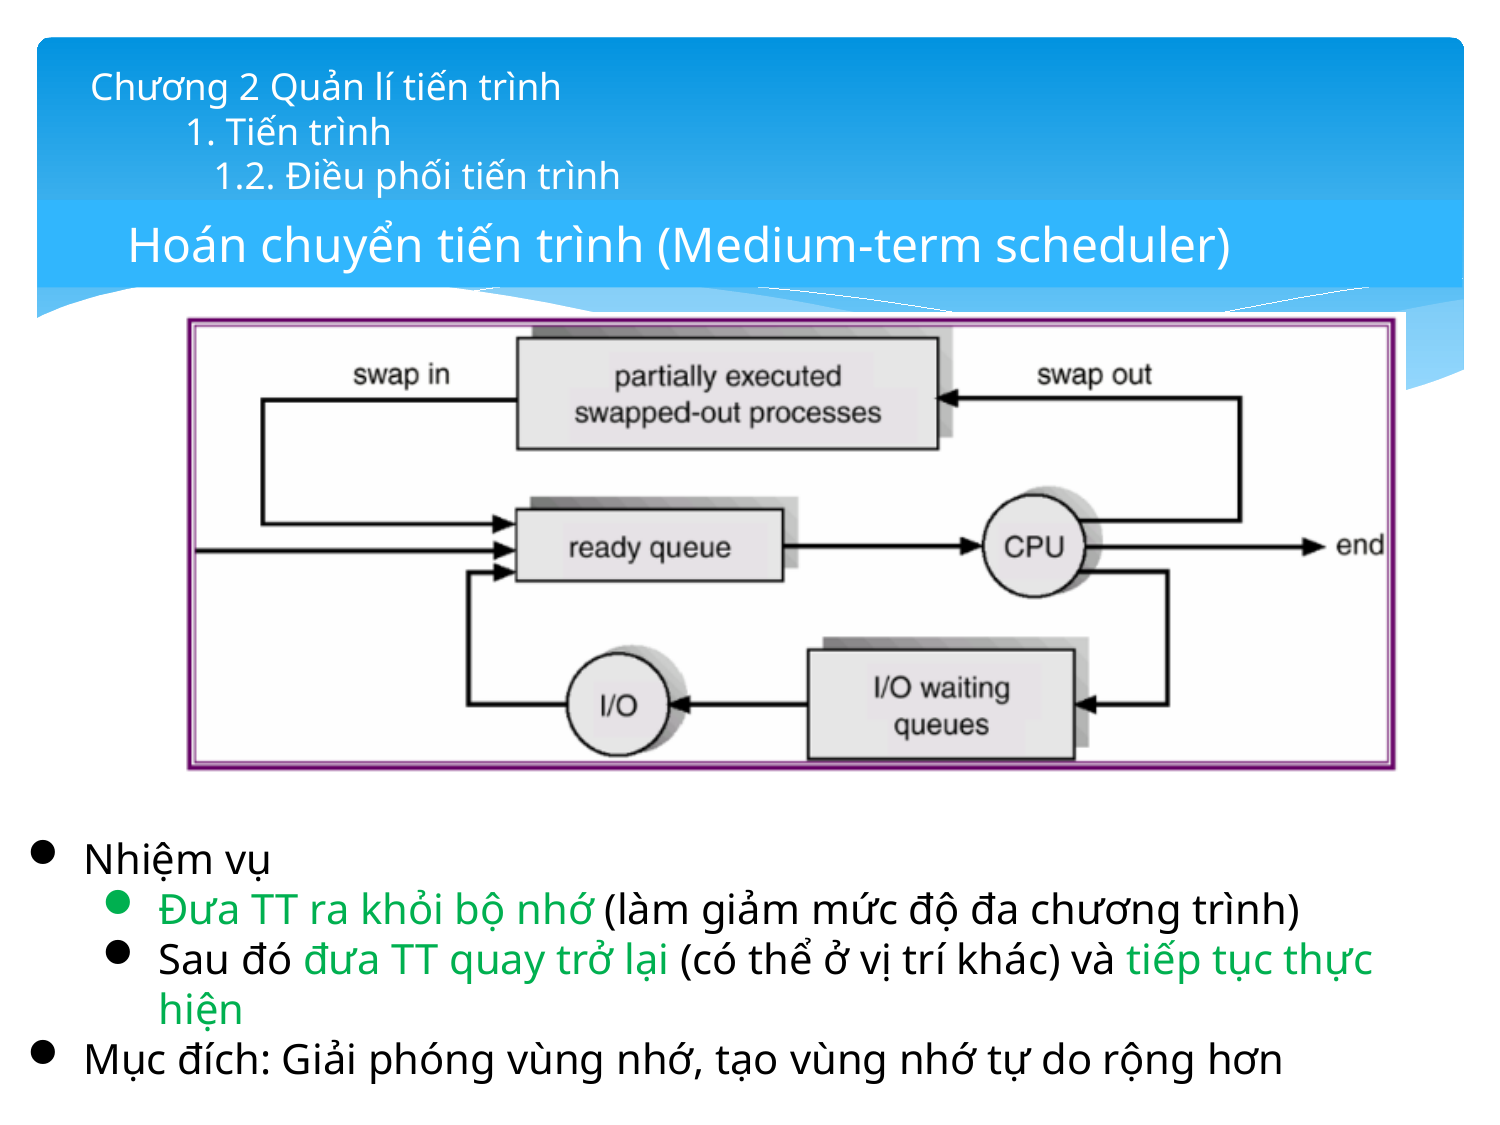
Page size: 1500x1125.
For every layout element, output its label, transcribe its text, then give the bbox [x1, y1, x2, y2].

text_box Hoán chuyển tiến trình (Medium-term scheduler) [36, 199, 1464, 289]
title Chương 2 Quản lí tiến trình 1. Tiến trình 1.2. Điều phối tiến trình [75, 55, 1425, 199]
picture [180, 312, 1406, 780]
text_box Nhiệm vụ Đưa TT ra khỏi bộ nhớ (làm giảm mức độ đa chương trình) Sau đó đưa TT quay trở lại (có thể ở vị trí khác) và tiếp tục thực hiện Mục đích: Giải phóng vùng nhớ, tạo vùng nhớ tự do rộng hơn [12, 825, 1463, 1090]
